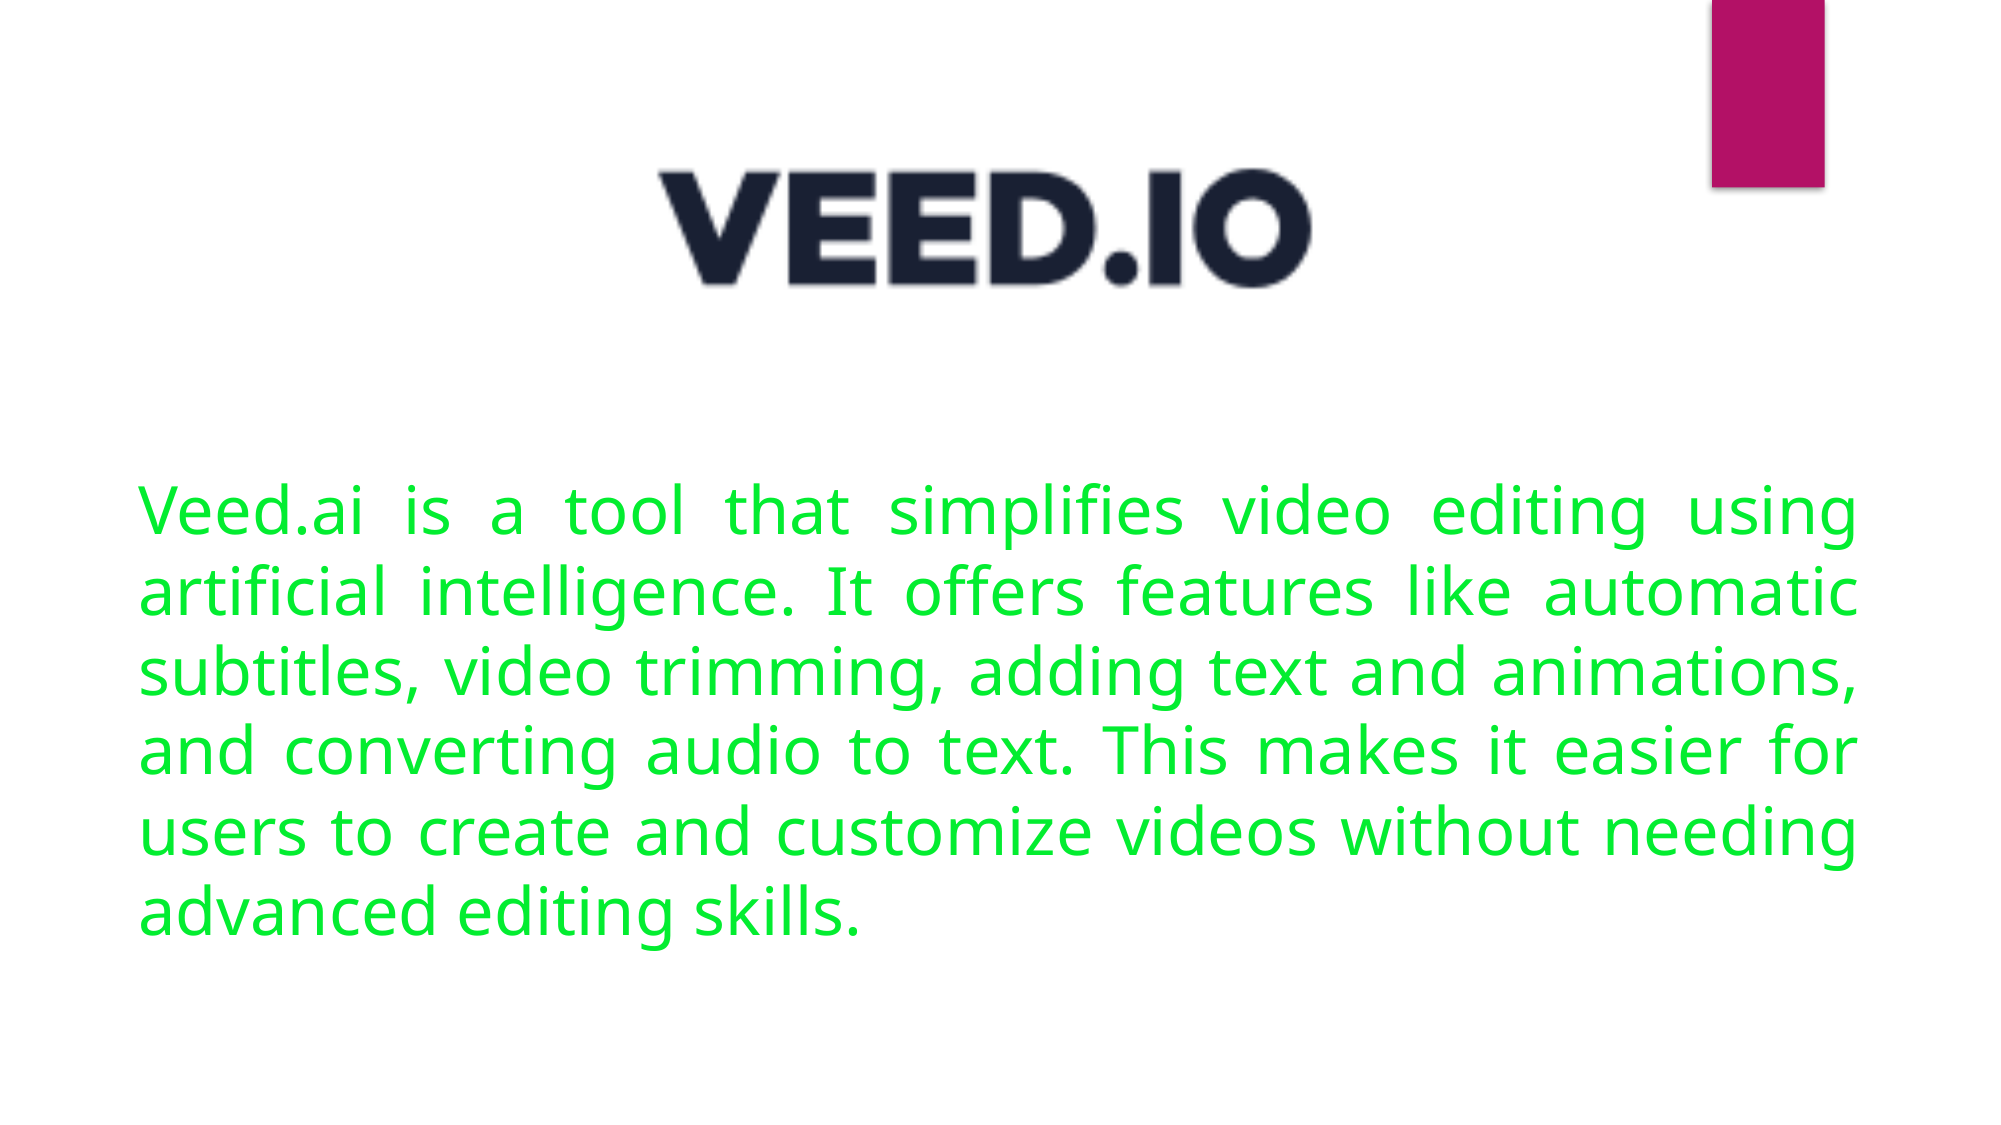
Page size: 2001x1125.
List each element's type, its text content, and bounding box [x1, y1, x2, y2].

text_box Veed.ai is a tool that simplifies video editing using artificial intelligence. It offers features like automatic subtitles, video trimming, adding text and animations, and converting audio to text. This makes it easier for users to create and customize videos without needing advanced editing skills. [123, 461, 1877, 956]
picture [620, 94, 1380, 333]
